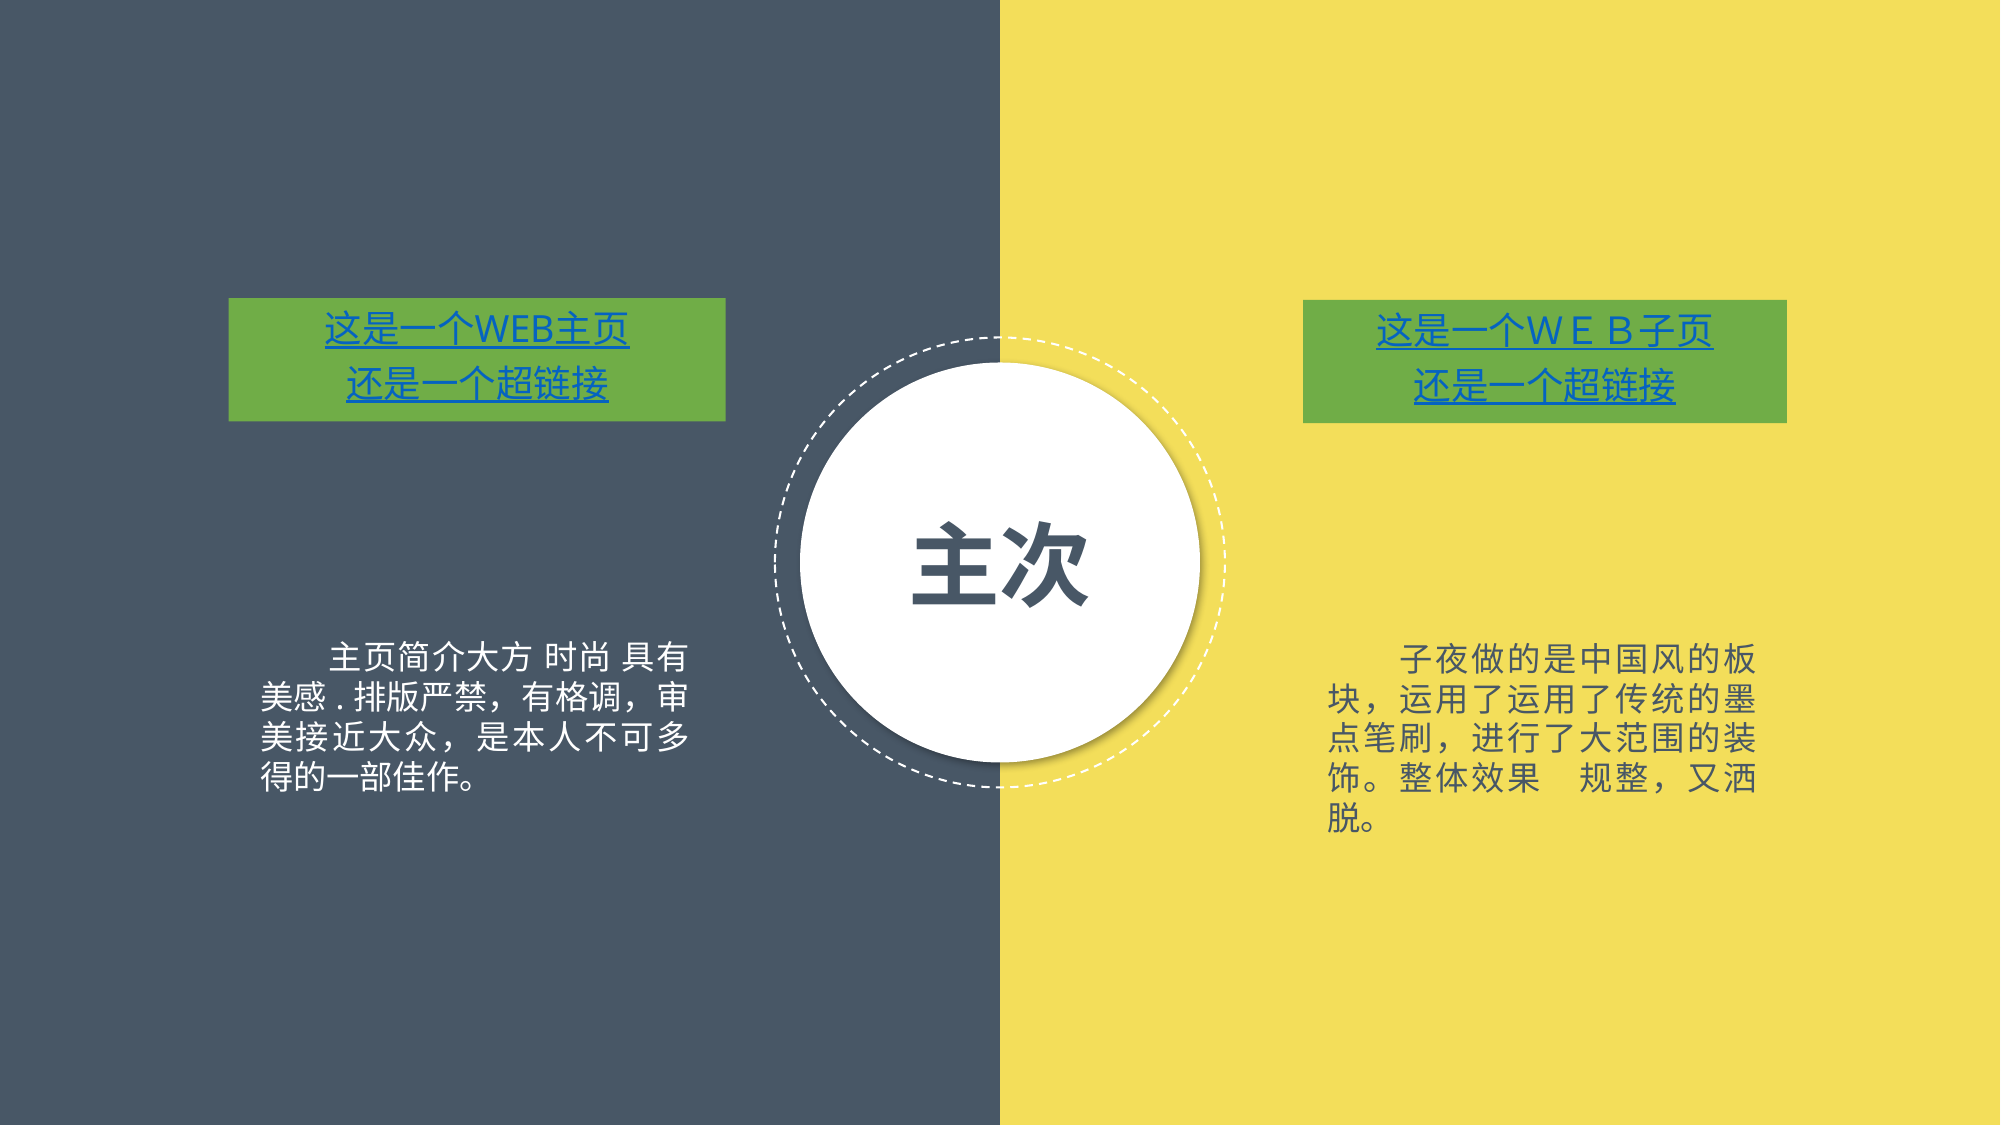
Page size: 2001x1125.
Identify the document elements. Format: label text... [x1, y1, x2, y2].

text_box 这是一个ＷＥＢ子页 还是一个超链接 [1303, 299, 1787, 424]
text_box 主页简介大方 时尚 具有美感.排版严禁，有格调，审美接近大众，是本人不可多得的一部佳作。 [245, 628, 705, 804]
text_box 子夜做的是中国风的板块，运用了运用了传统的墨点笔刷，进行了大范围的装饰。整体效果 规整，又洒脱。 [1312, 630, 1772, 845]
text_box 这是一个WEB主页 还是一个超链接 [228, 298, 726, 422]
text_box [0, 0, 1001, 1125]
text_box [774, 337, 1225, 788]
text_box [1001, 0, 2000, 1125]
